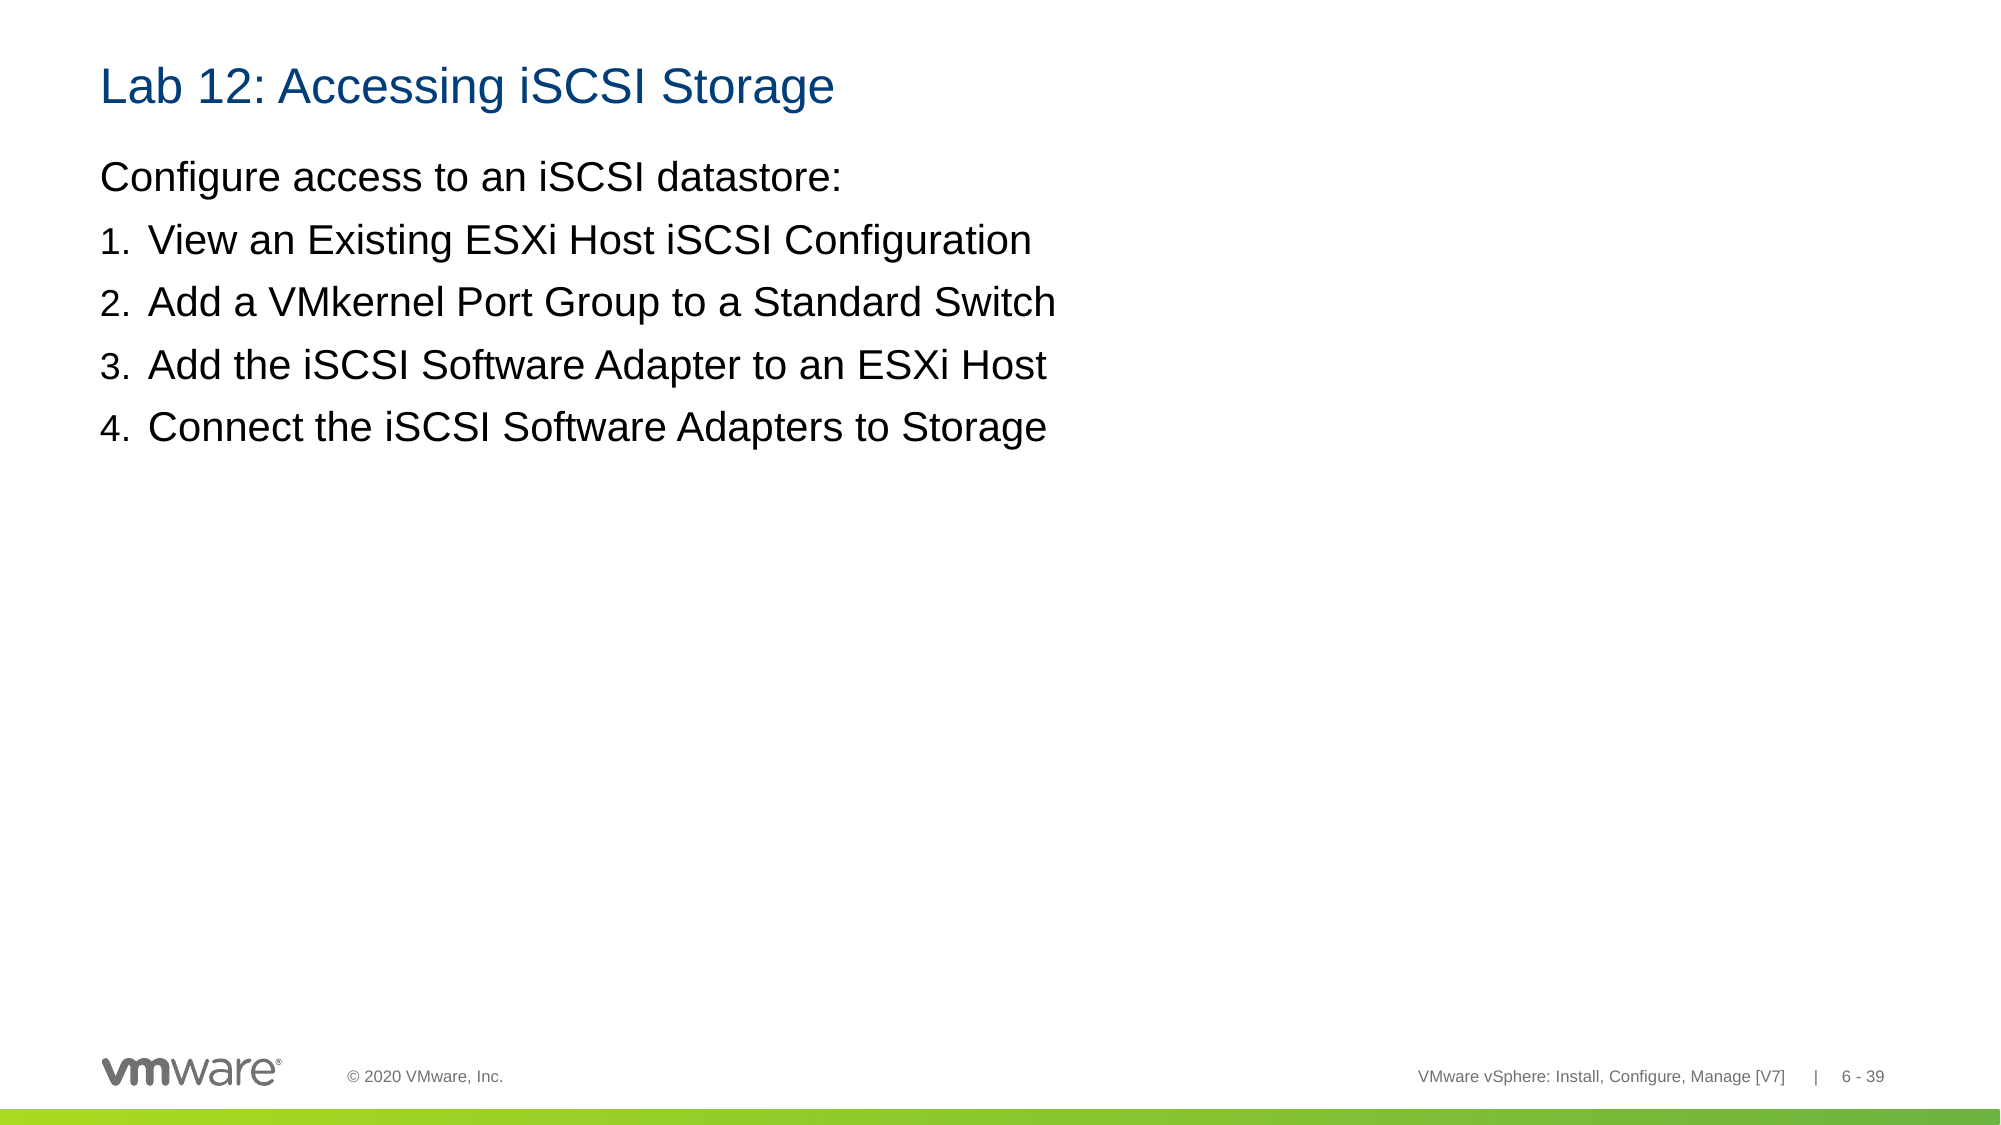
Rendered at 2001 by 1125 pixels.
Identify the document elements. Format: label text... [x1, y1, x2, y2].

title Lab 12: Accessing iSCSI Storage [99, 54, 1900, 113]
footer VMware vSphere: Install, Configure, Manage [V7] | 6 - 39 [545, 1060, 1900, 1110]
list Configure access to an iSCSI datastore: View an Existing ESXi Host iSCSI Configuration Add a VMkernel Port Group to a Standard Switch Add the iSCSI Software Adapter to an ESXi Host Connect the iSCSI Software Adapters to Storage [99, 149, 1900, 1047]
